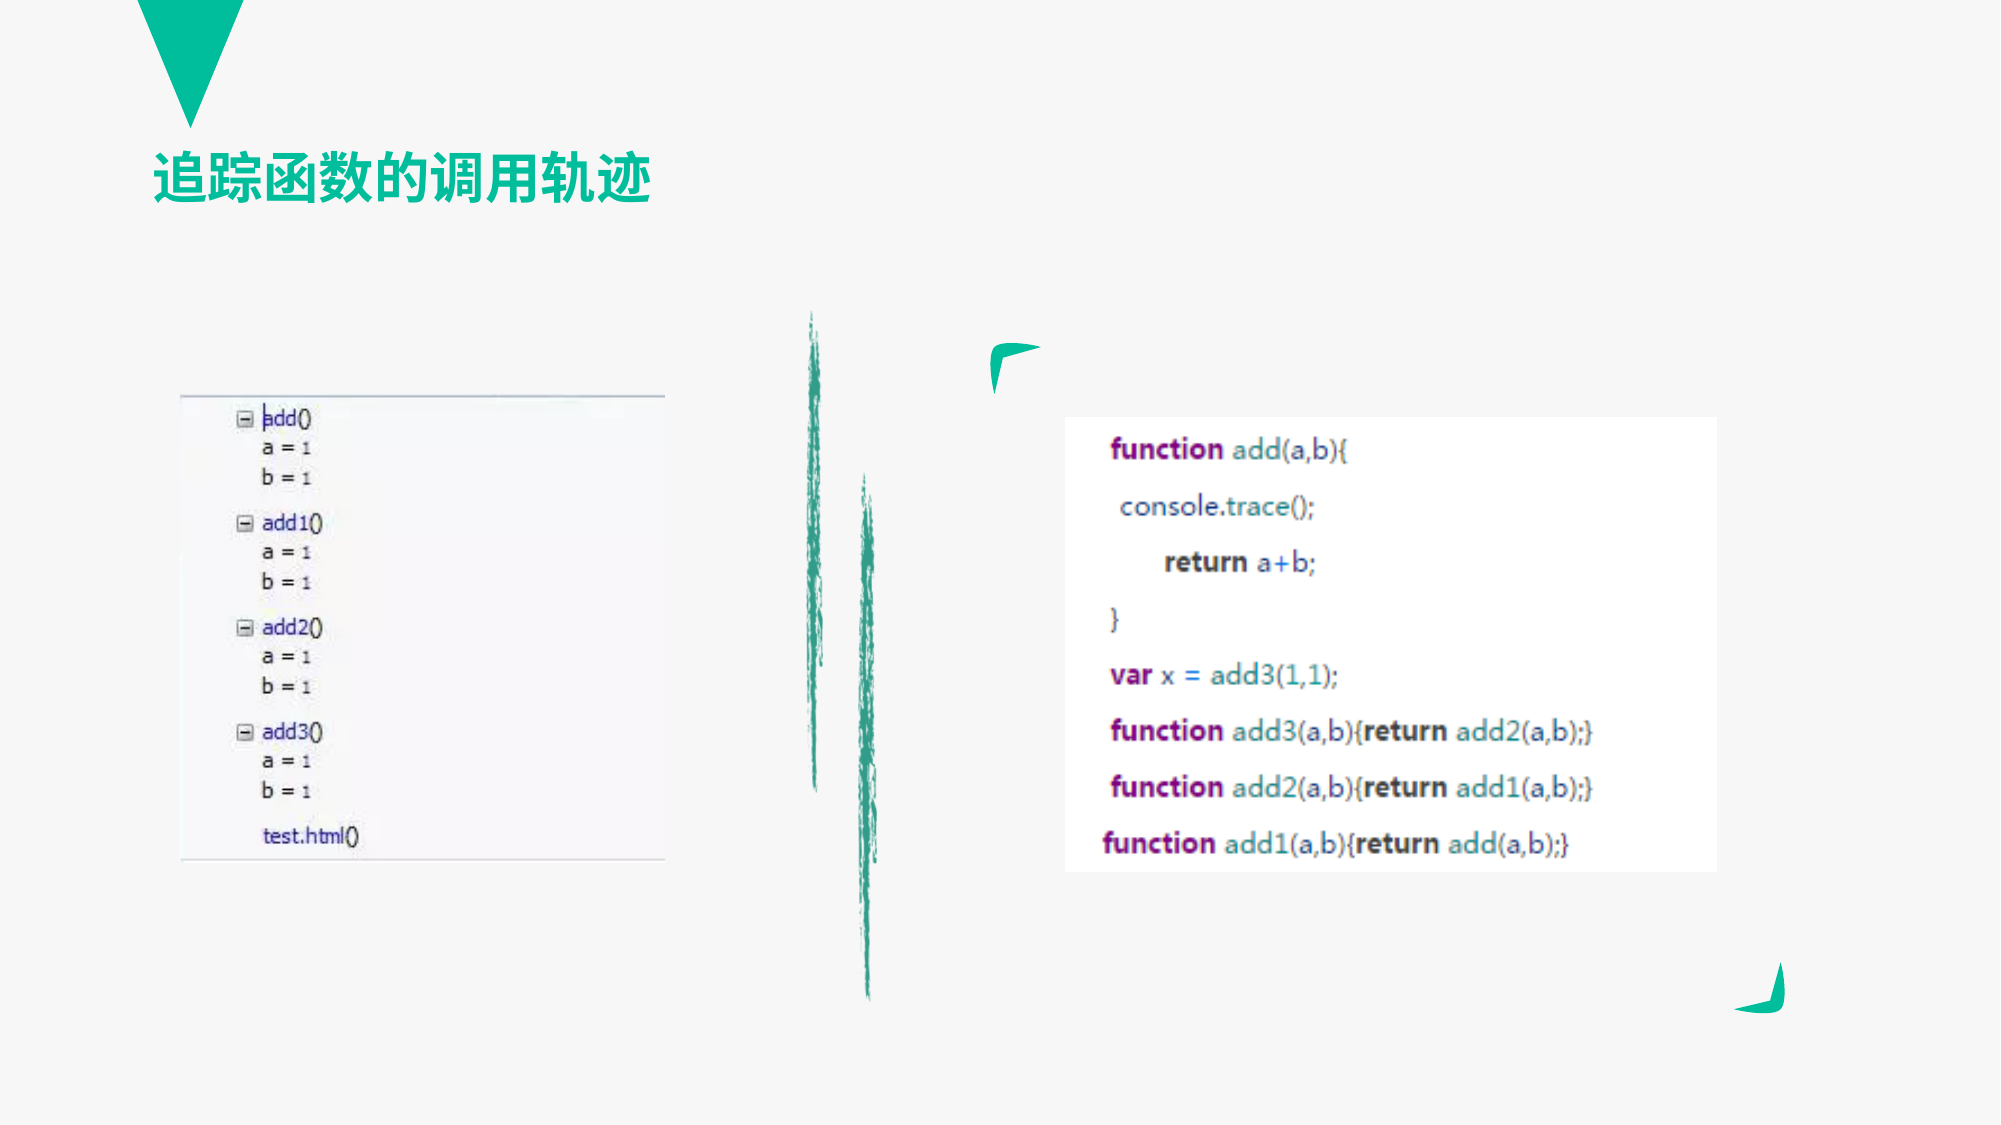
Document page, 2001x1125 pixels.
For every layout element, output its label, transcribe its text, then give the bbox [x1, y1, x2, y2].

title 追踪函数的调用轨迹 [137, 143, 1863, 285]
picture [180, 394, 665, 863]
picture [1065, 417, 1717, 872]
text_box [806, 310, 1785, 1014]
